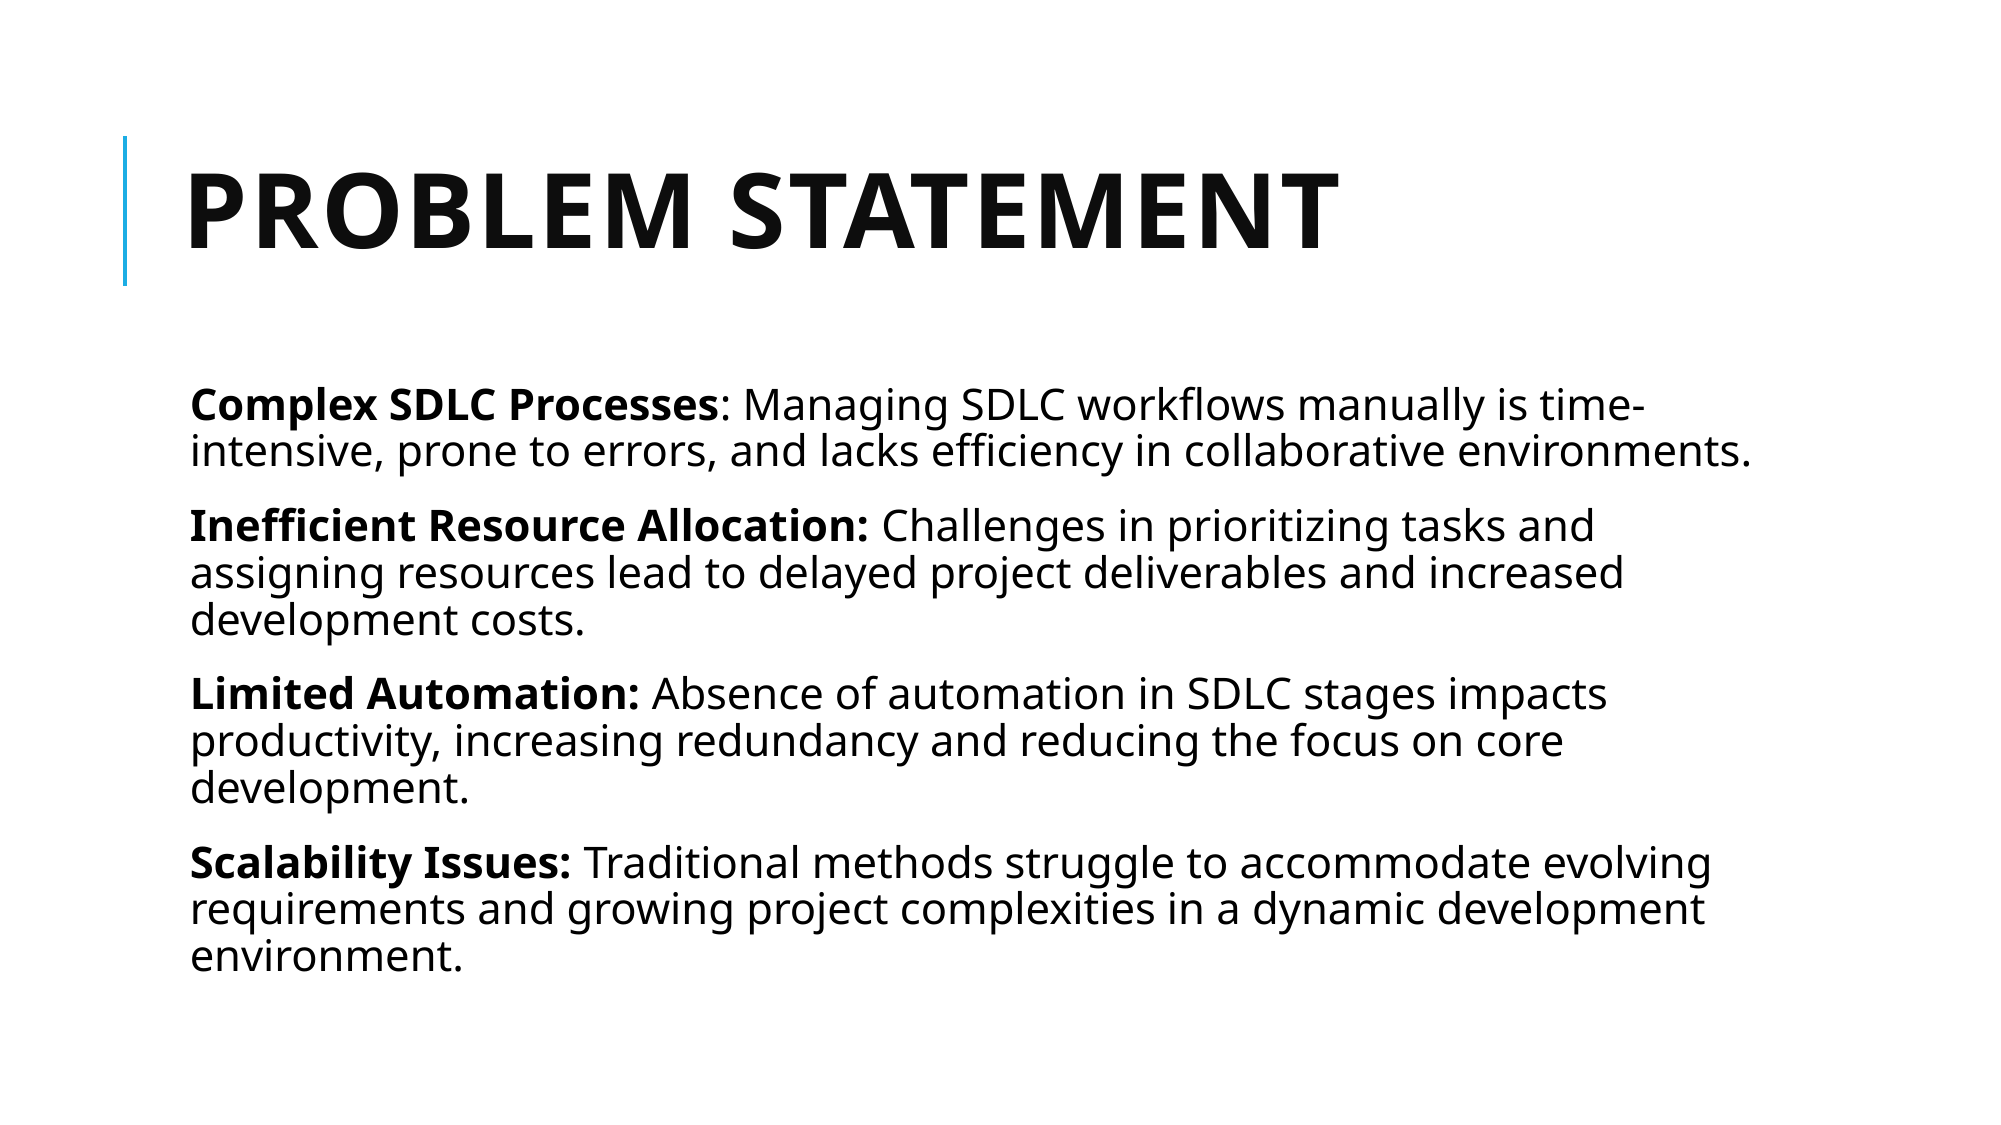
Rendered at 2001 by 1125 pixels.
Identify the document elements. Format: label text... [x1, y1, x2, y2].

title Problem Statement [168, 96, 1763, 342]
list Complex SDLC Processes: Managing SDLC workflows manually is time-intensive, prone to errors, and lacks efficiency in collaborative environments. Inefficient Resource Allocation: Challenges in prioritizing tasks and assigning resources lead to delayed project deliverables and increased development costs. Limited Automation: Absence of automation in SDLC stages impacts productivity, increasing redundancy and reducing the focus on core development. Scalability Issues: Traditional methods struggle to accommodate evolving requirements and growing project complexities in a dynamic development environment. [168, 375, 1763, 1035]
